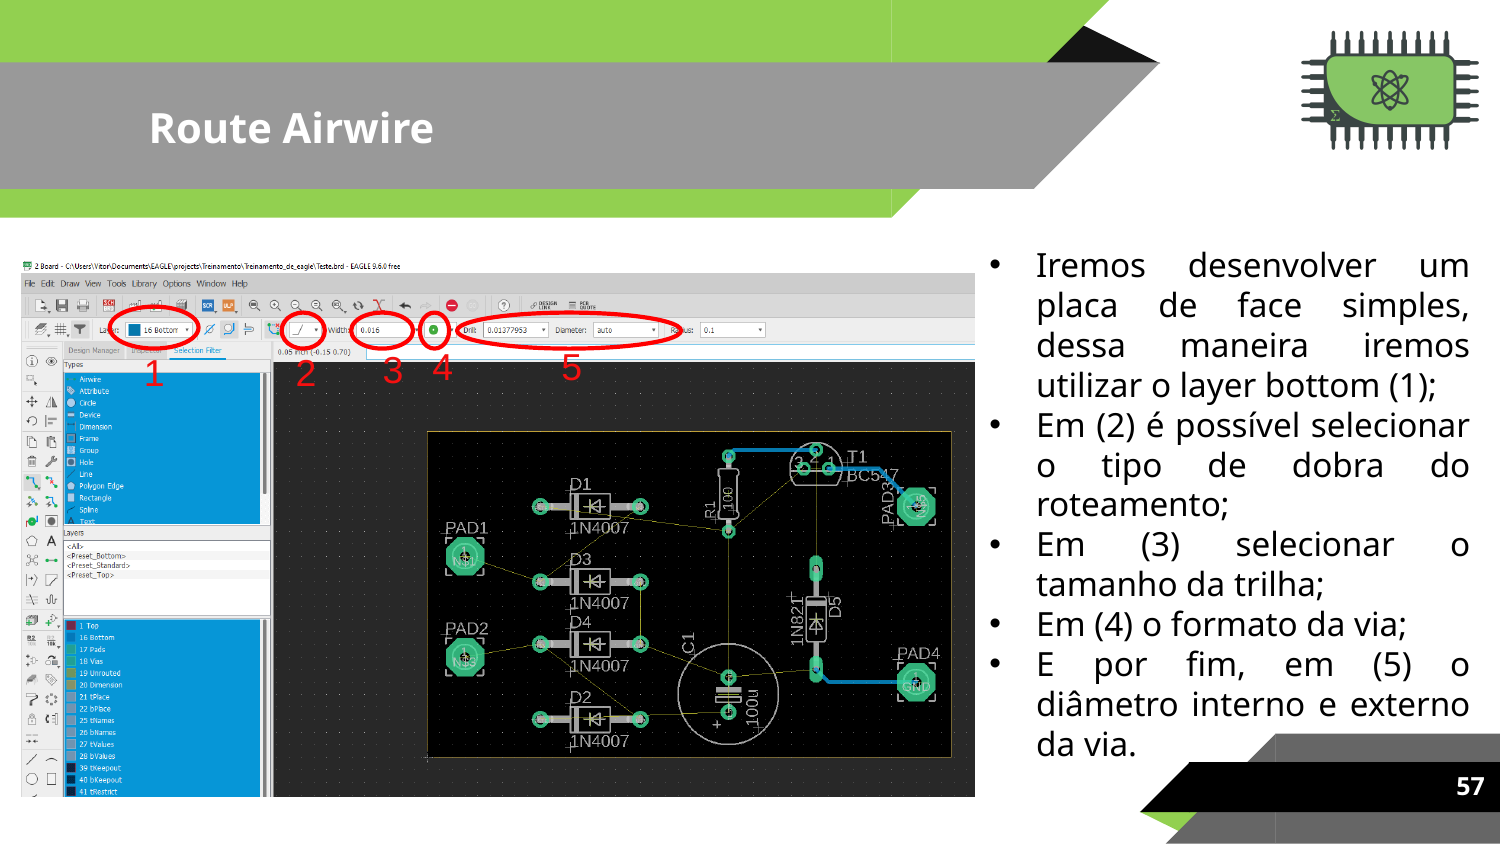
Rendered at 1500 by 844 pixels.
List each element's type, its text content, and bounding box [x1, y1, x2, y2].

picture [67, 787, 75, 795]
picture [1292, 20, 1484, 152]
picture [67, 669, 75, 677]
title Route Airwire [133, 64, 997, 190]
picture [67, 716, 75, 724]
picture [67, 622, 75, 629]
slide_number 57 [1255, 761, 1500, 814]
picture [67, 752, 75, 760]
picture [67, 657, 75, 665]
picture [21, 258, 975, 797]
picture [67, 704, 75, 712]
picture [67, 681, 75, 689]
picture [67, 764, 75, 772]
picture [68, 634, 75, 641]
picture [67, 645, 75, 653]
picture [68, 776, 75, 783]
text_box Iremos desenvolver um placa de face simples, dessa maneira iremos utilizar o layer bottom (1); Em (2) é possível selecionar o tipo de dobra do roteamento; Em (3) selecionar o tamanho da trilha; Em (4) o formato da via; E por fim, em (5) o diâmetro interno e externo da via. [974, 236, 1486, 771]
picture [67, 728, 75, 736]
picture [67, 693, 75, 701]
picture [67, 740, 75, 748]
